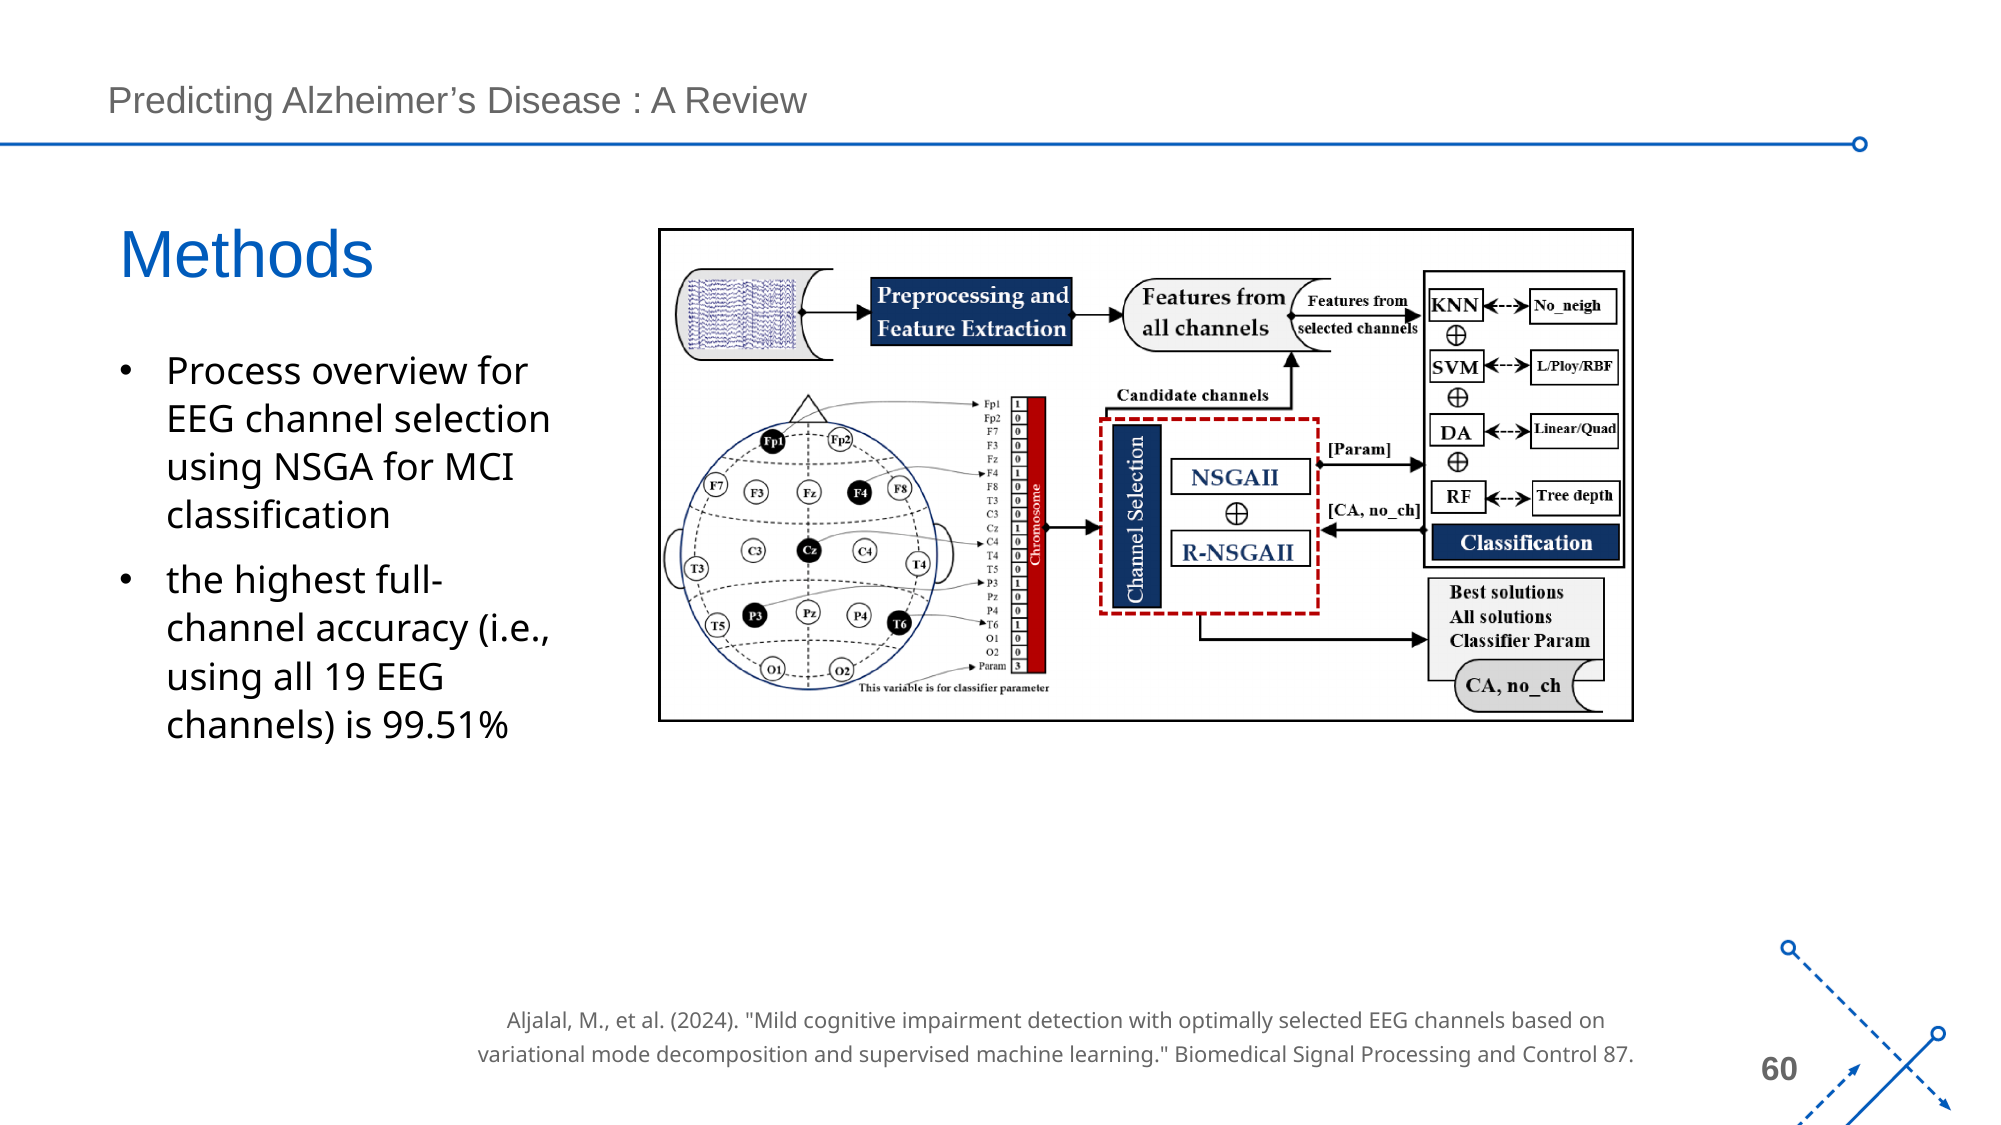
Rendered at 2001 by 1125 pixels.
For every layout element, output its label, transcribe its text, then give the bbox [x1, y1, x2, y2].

title Methods [104, 211, 1665, 299]
text_box Aljalal, M., et al. (2024). "Mild cognitive impairment detection with optimally selected EEG channels based on variational mode decomposition and supervised machine learning." Biomedical Signal Processing and Control 87. [449, 991, 1665, 1083]
text_box Process overview for EEG channel selection using NSGA for MCI classification the highest full-channel accuracy (i.e., using all 19 EEG channels) is 99.51% [104, 336, 570, 818]
picture [0, 0, 2001, 1125]
